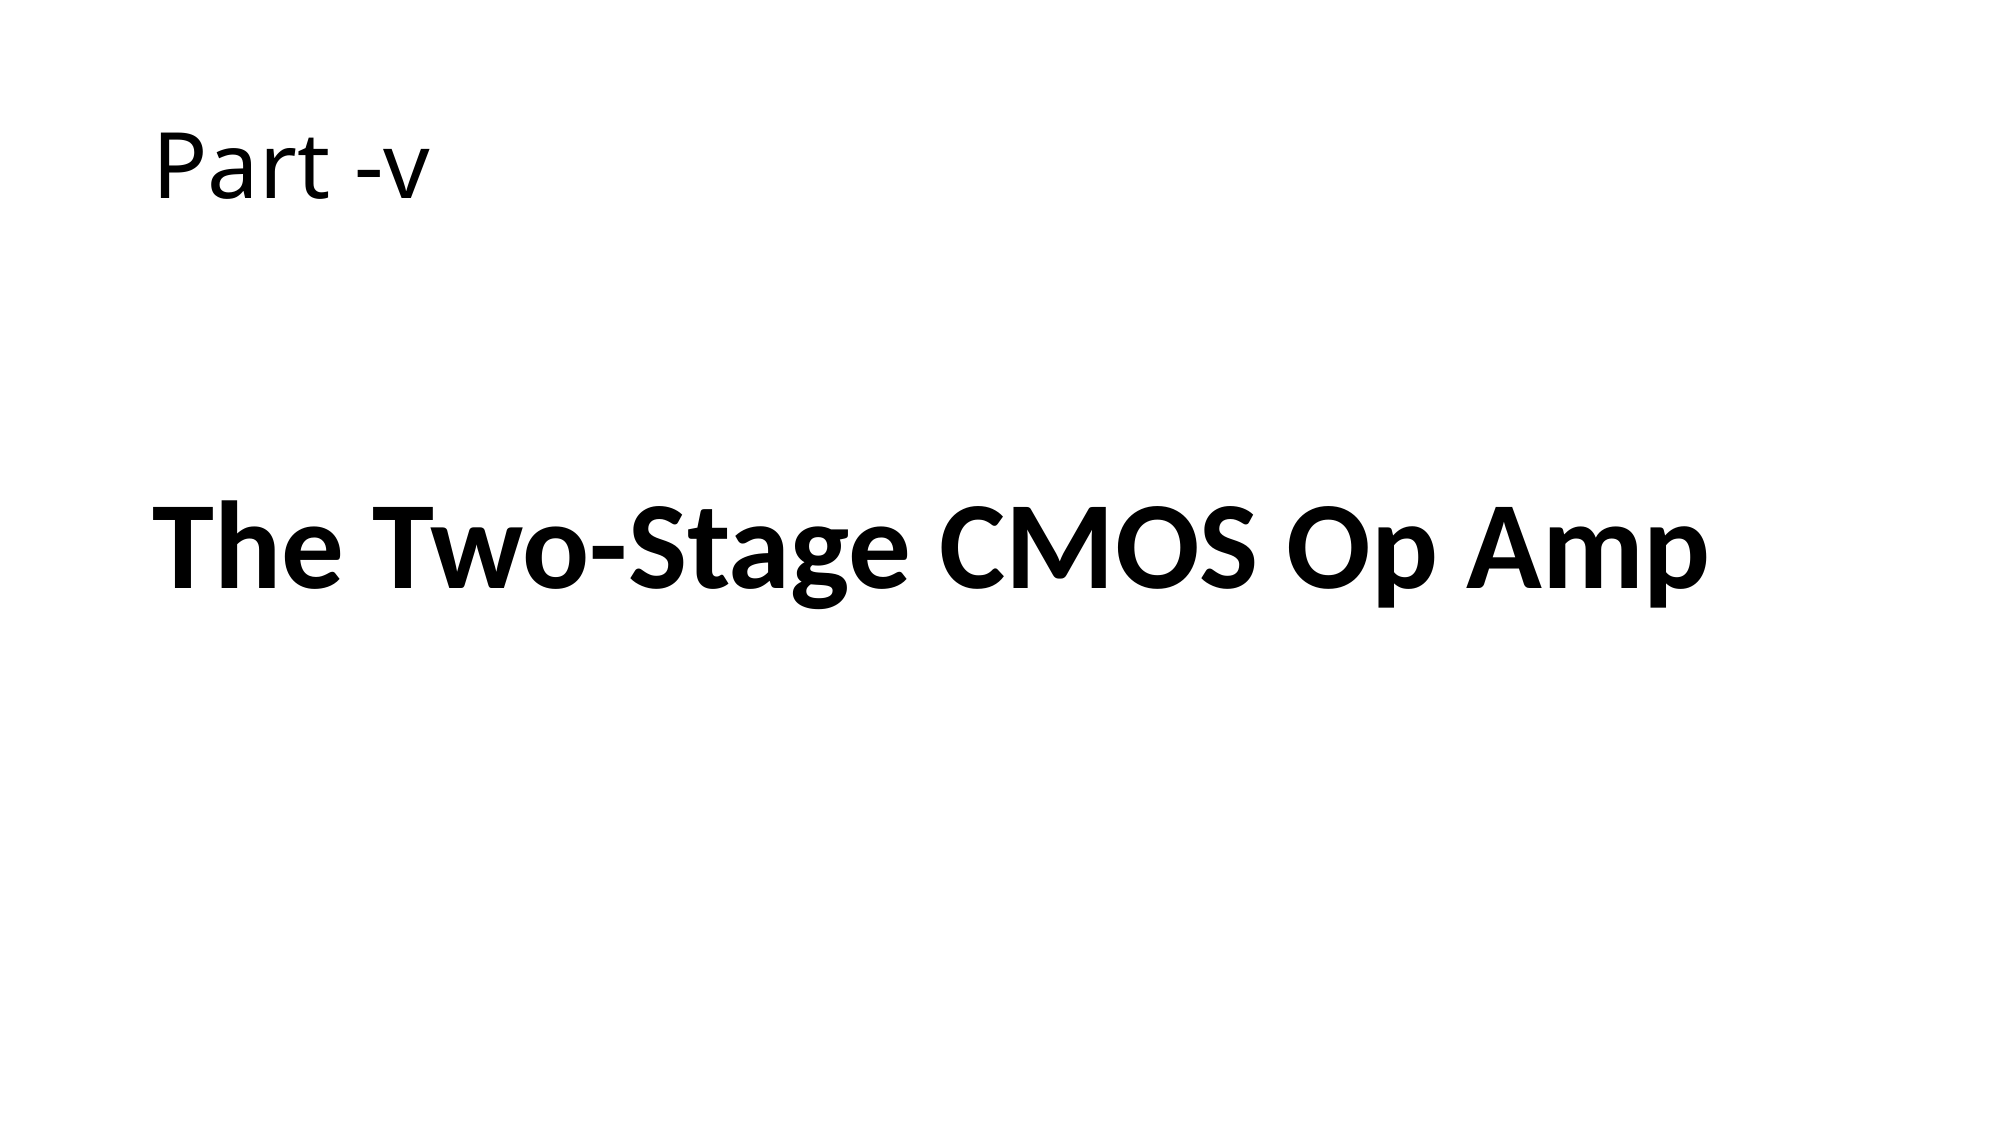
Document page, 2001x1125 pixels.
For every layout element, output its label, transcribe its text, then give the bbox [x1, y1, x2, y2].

list The Two-Stage CMOS Op Amp [137, 473, 1863, 646]
title Part -v [137, 59, 1863, 278]
